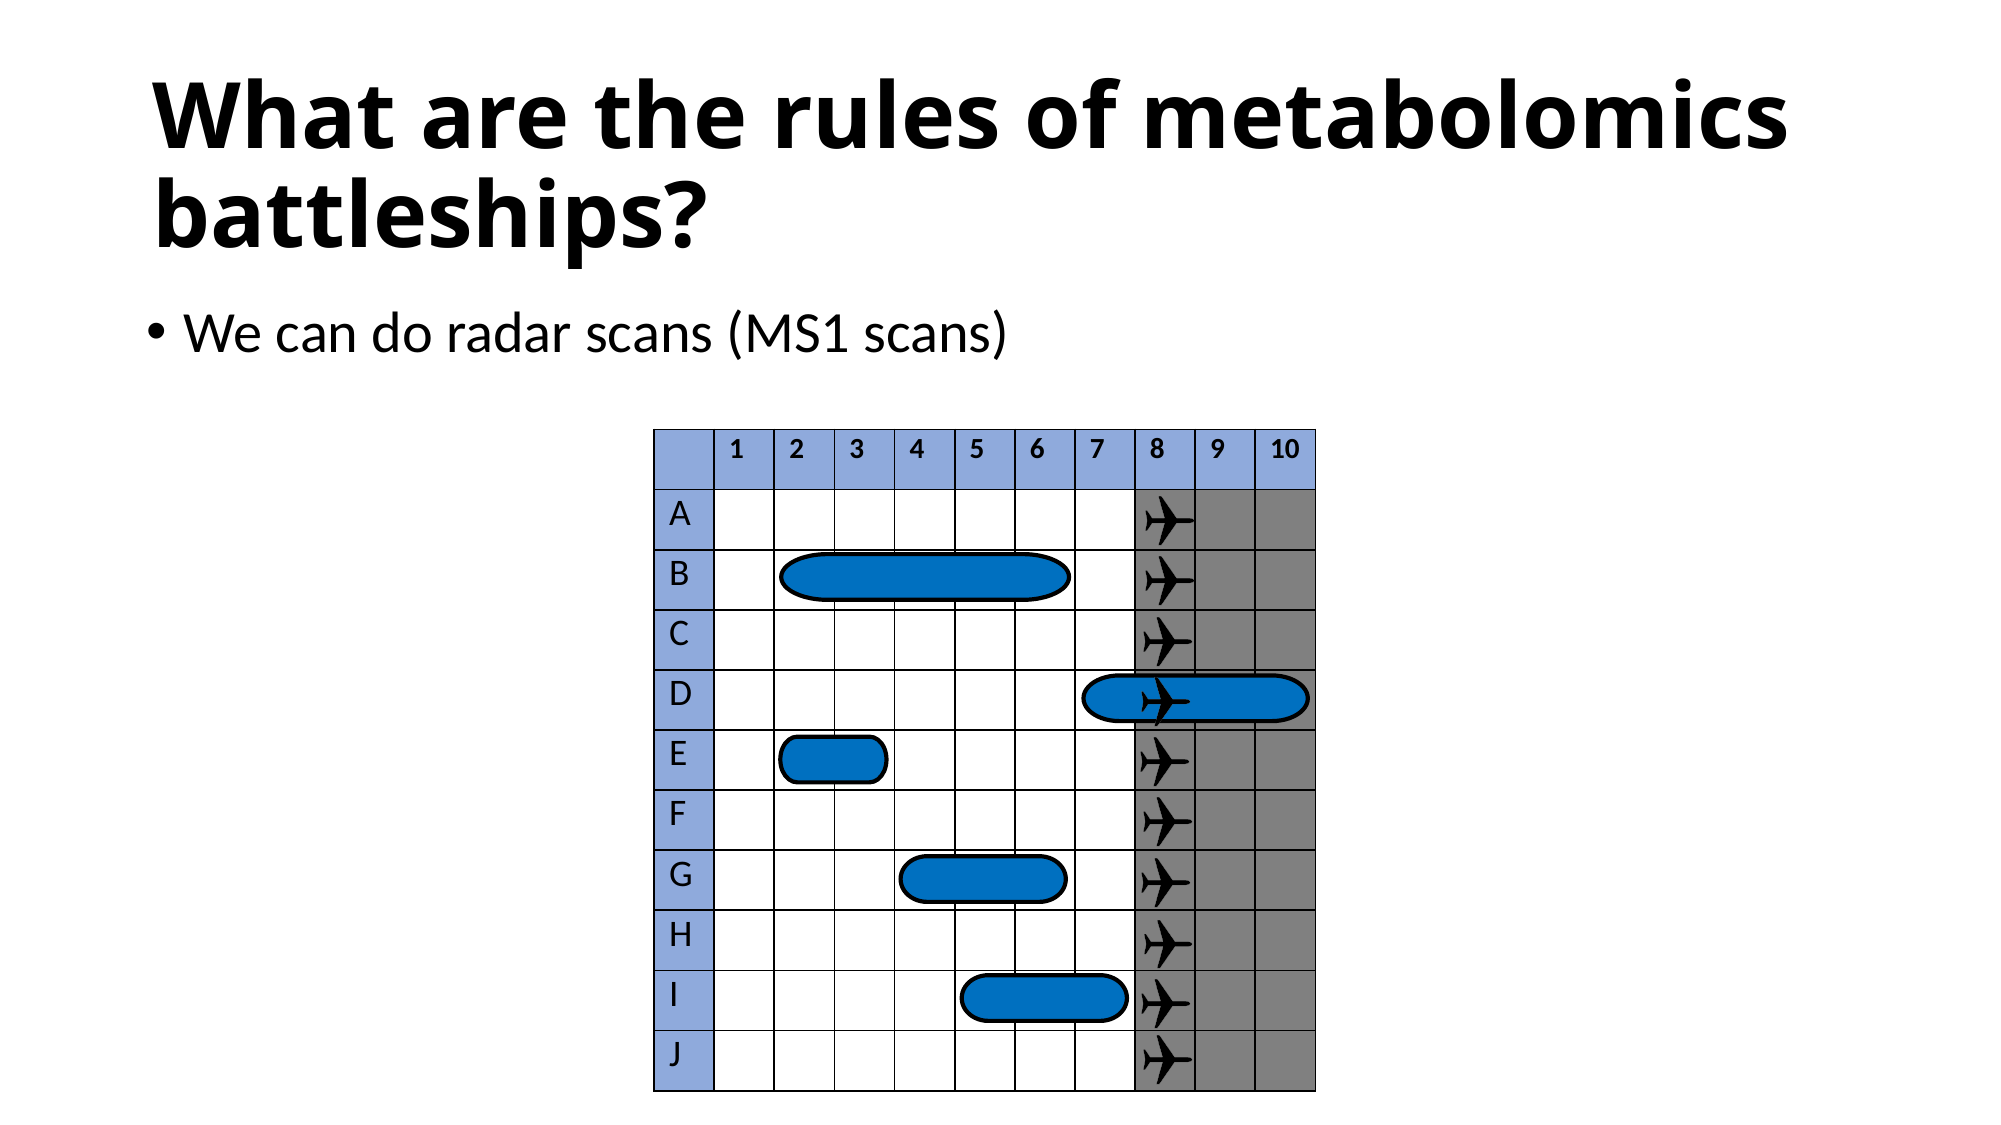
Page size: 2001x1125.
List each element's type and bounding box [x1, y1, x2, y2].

table_cell [835, 671, 894, 729]
table_cell [1196, 1031, 1254, 1090]
table_cell [895, 601, 954, 609]
table_cell [1076, 791, 1134, 849]
table_cell [775, 791, 834, 849]
table_cell [1256, 851, 1315, 909]
table_cell [835, 791, 894, 849]
table_cell [1256, 611, 1315, 669]
title [137, 59, 1863, 278]
table_cell [655, 611, 713, 669]
table_cell [655, 1031, 713, 1090]
table_cell [835, 490, 894, 549]
table_cell [1196, 911, 1254, 970]
table_cell [1256, 671, 1315, 729]
table_cell [715, 911, 773, 970]
table_cell [1016, 551, 1074, 609]
table_cell [775, 611, 834, 669]
table_header [835, 430, 894, 489]
table_header [655, 430, 713, 489]
table_cell [1136, 490, 1194, 549]
table_cell [775, 971, 834, 1030]
table_cell [1016, 851, 1074, 909]
table_cell [1076, 971, 1134, 1030]
table_cell [715, 971, 773, 1030]
table_cell [655, 911, 713, 970]
table_cell [1256, 551, 1315, 609]
table_cell [835, 1031, 894, 1090]
table_cell [956, 851, 1014, 855]
table_header [1196, 430, 1254, 489]
table_header [1136, 430, 1194, 489]
table_cell [1016, 1022, 1074, 1030]
table_cell [895, 731, 954, 789]
table_cell [1016, 791, 1074, 849]
table_cell [775, 671, 834, 729]
table_cell [655, 971, 713, 1030]
table_cell [1016, 1031, 1074, 1090]
table_cell [1016, 611, 1074, 669]
table_cell [895, 611, 954, 669]
table_cell [835, 731, 894, 789]
table_cell [956, 911, 1014, 970]
table_cell [1256, 971, 1315, 1030]
table_cell [956, 1031, 1014, 1090]
table_cell [1196, 791, 1254, 849]
table_cell [1256, 1031, 1315, 1090]
table_cell [1196, 490, 1254, 549]
table_cell [1196, 611, 1254, 669]
table_cell [655, 551, 713, 609]
table_cell [1196, 723, 1254, 729]
table_header [715, 430, 773, 489]
table_cell [1016, 671, 1074, 729]
table_cell [1076, 851, 1134, 909]
table_cell [895, 851, 954, 909]
table_cell [1076, 551, 1134, 609]
table_cell [1256, 791, 1315, 849]
table_cell [655, 671, 713, 729]
table_cell [775, 851, 834, 909]
text_box [960, 974, 1128, 1022]
table_cell [1196, 551, 1254, 609]
text_box [1082, 494, 1309, 1086]
table_cell [1196, 971, 1254, 1030]
table_cell [715, 490, 773, 549]
table_cell [956, 731, 1014, 789]
table_cell [1256, 490, 1315, 549]
table_cell [835, 601, 894, 609]
table_cell [1076, 490, 1134, 549]
table_cell [775, 911, 834, 970]
table_cell [956, 971, 1014, 1030]
table_cell [1136, 1031, 1194, 1090]
table_cell [956, 490, 1014, 549]
text_box [131, 294, 1857, 396]
table_cell [835, 611, 894, 669]
table_cell [1256, 731, 1315, 789]
table_cell [775, 731, 834, 789]
table_cell [895, 791, 954, 849]
table_cell [895, 911, 954, 970]
table_cell [956, 601, 1014, 609]
table_cell [775, 551, 834, 609]
table_cell [1076, 731, 1134, 789]
table_cell [956, 903, 1014, 909]
table_cell [775, 490, 834, 549]
table_header [956, 430, 1014, 489]
table_cell [715, 791, 773, 849]
table_cell [895, 1031, 954, 1090]
table_cell [895, 490, 954, 549]
table_cell [956, 671, 1014, 729]
table_cell [1076, 1031, 1134, 1090]
table_cell [715, 731, 773, 789]
table_cell [715, 611, 773, 669]
table_cell [1076, 671, 1134, 729]
table_cell [1016, 490, 1074, 549]
table_cell [1196, 851, 1254, 909]
table_header [775, 430, 834, 489]
table_cell [715, 851, 773, 909]
table_cell [835, 851, 894, 909]
table_header [1256, 430, 1315, 489]
table_cell [835, 911, 894, 970]
table_cell [895, 971, 954, 1030]
text_box [779, 735, 888, 784]
table_cell [895, 671, 954, 729]
table_cell [1016, 911, 1074, 970]
table_header [1016, 430, 1074, 489]
text_box [780, 553, 1071, 601]
table_cell [655, 490, 713, 549]
table_cell [715, 671, 773, 729]
table_cell [655, 731, 713, 789]
text_box [899, 855, 1067, 903]
table_cell [1256, 911, 1315, 970]
table_header [1076, 430, 1134, 489]
table_cell [1016, 731, 1074, 789]
table_cell [1196, 731, 1254, 789]
table_cell [775, 1031, 834, 1090]
table_cell [655, 791, 713, 849]
table_cell [956, 791, 1014, 849]
table_cell [1076, 911, 1134, 970]
table_cell [1076, 611, 1134, 669]
table_cell [655, 851, 713, 909]
table_cell [956, 611, 1014, 669]
table_cell [715, 551, 773, 609]
table_header [895, 430, 954, 489]
table_cell [835, 971, 894, 1030]
table_cell [715, 1031, 773, 1090]
